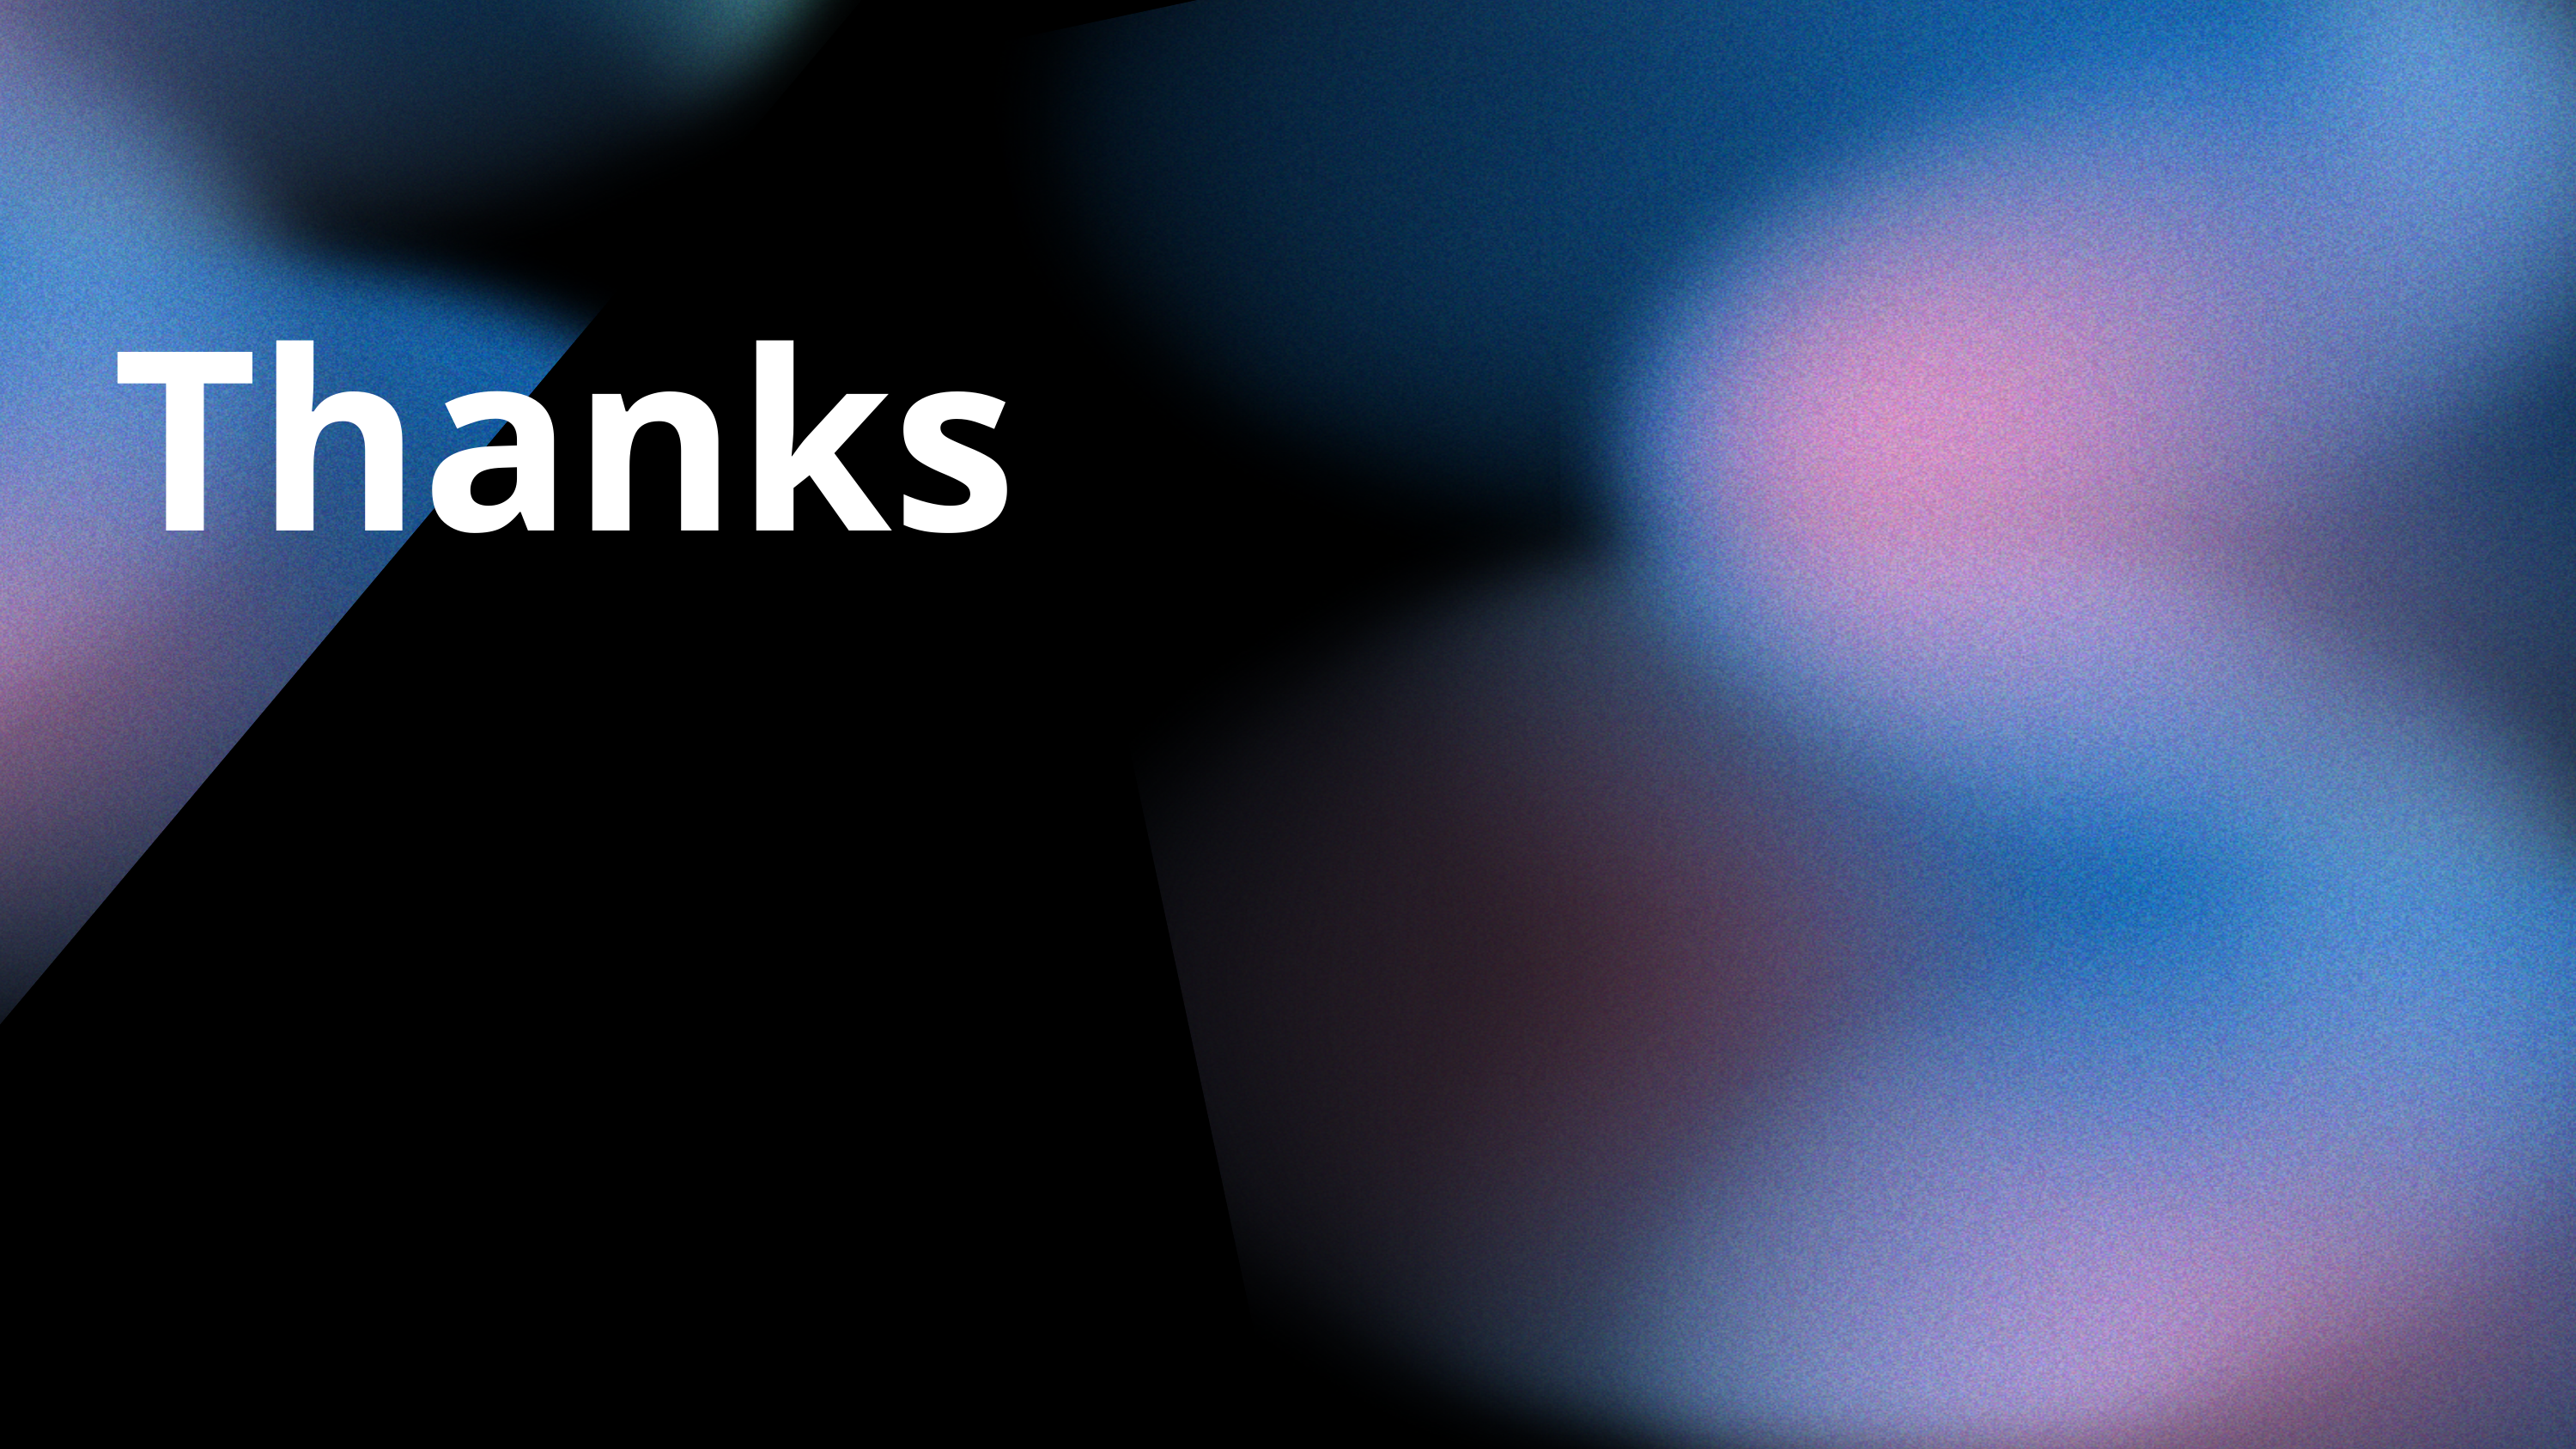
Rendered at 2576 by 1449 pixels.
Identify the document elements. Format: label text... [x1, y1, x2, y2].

text_box Thanks [112, 311, 1093, 582]
text_box [0, 0, 862, 1025]
text_box [979, 0, 2576, 1449]
